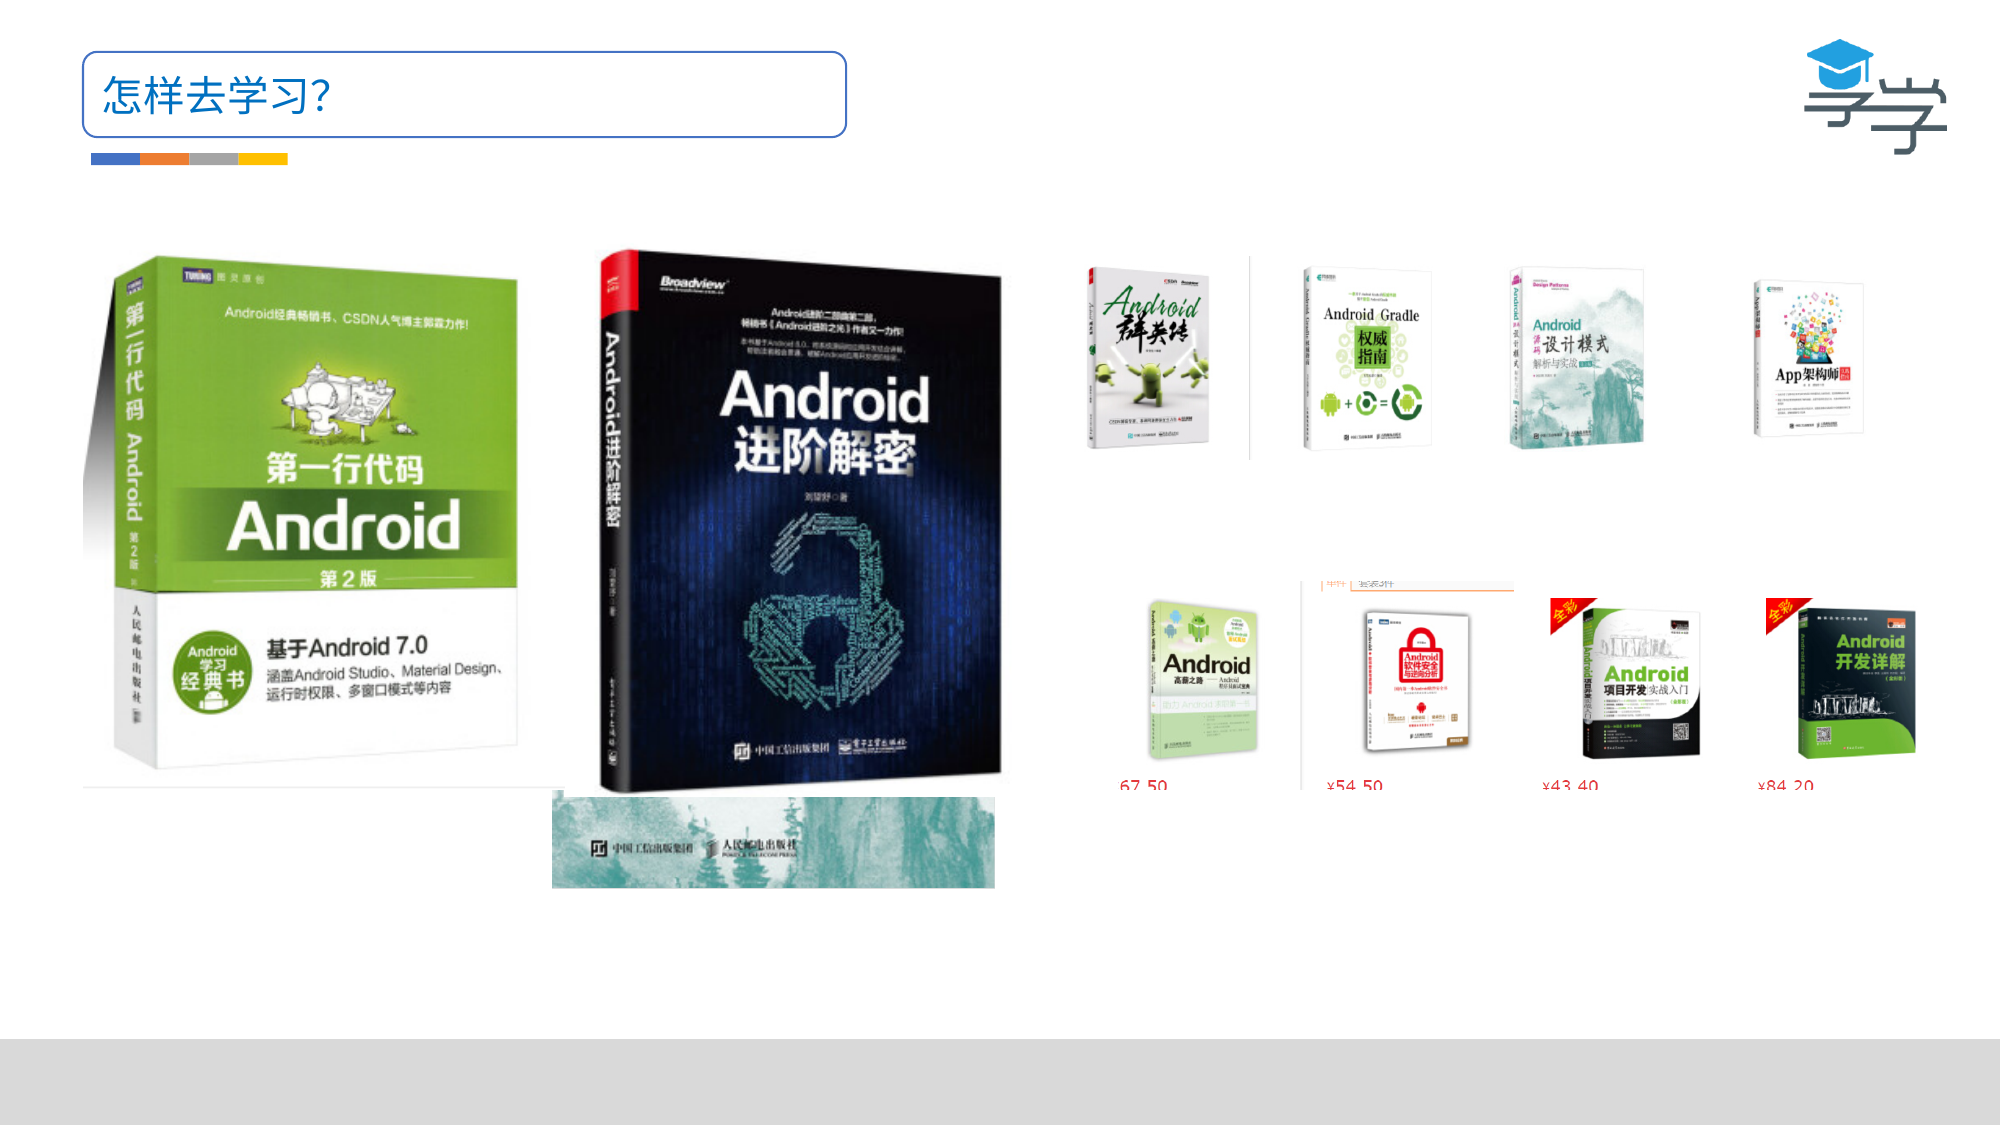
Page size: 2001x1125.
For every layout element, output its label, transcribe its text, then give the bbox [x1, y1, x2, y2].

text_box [90, 152, 288, 166]
picture [1118, 581, 1918, 790]
picture [82, 242, 1039, 889]
picture [1057, 256, 1886, 460]
text_box 怎样去学习？ [81, 50, 848, 139]
picture [1799, 20, 1952, 173]
